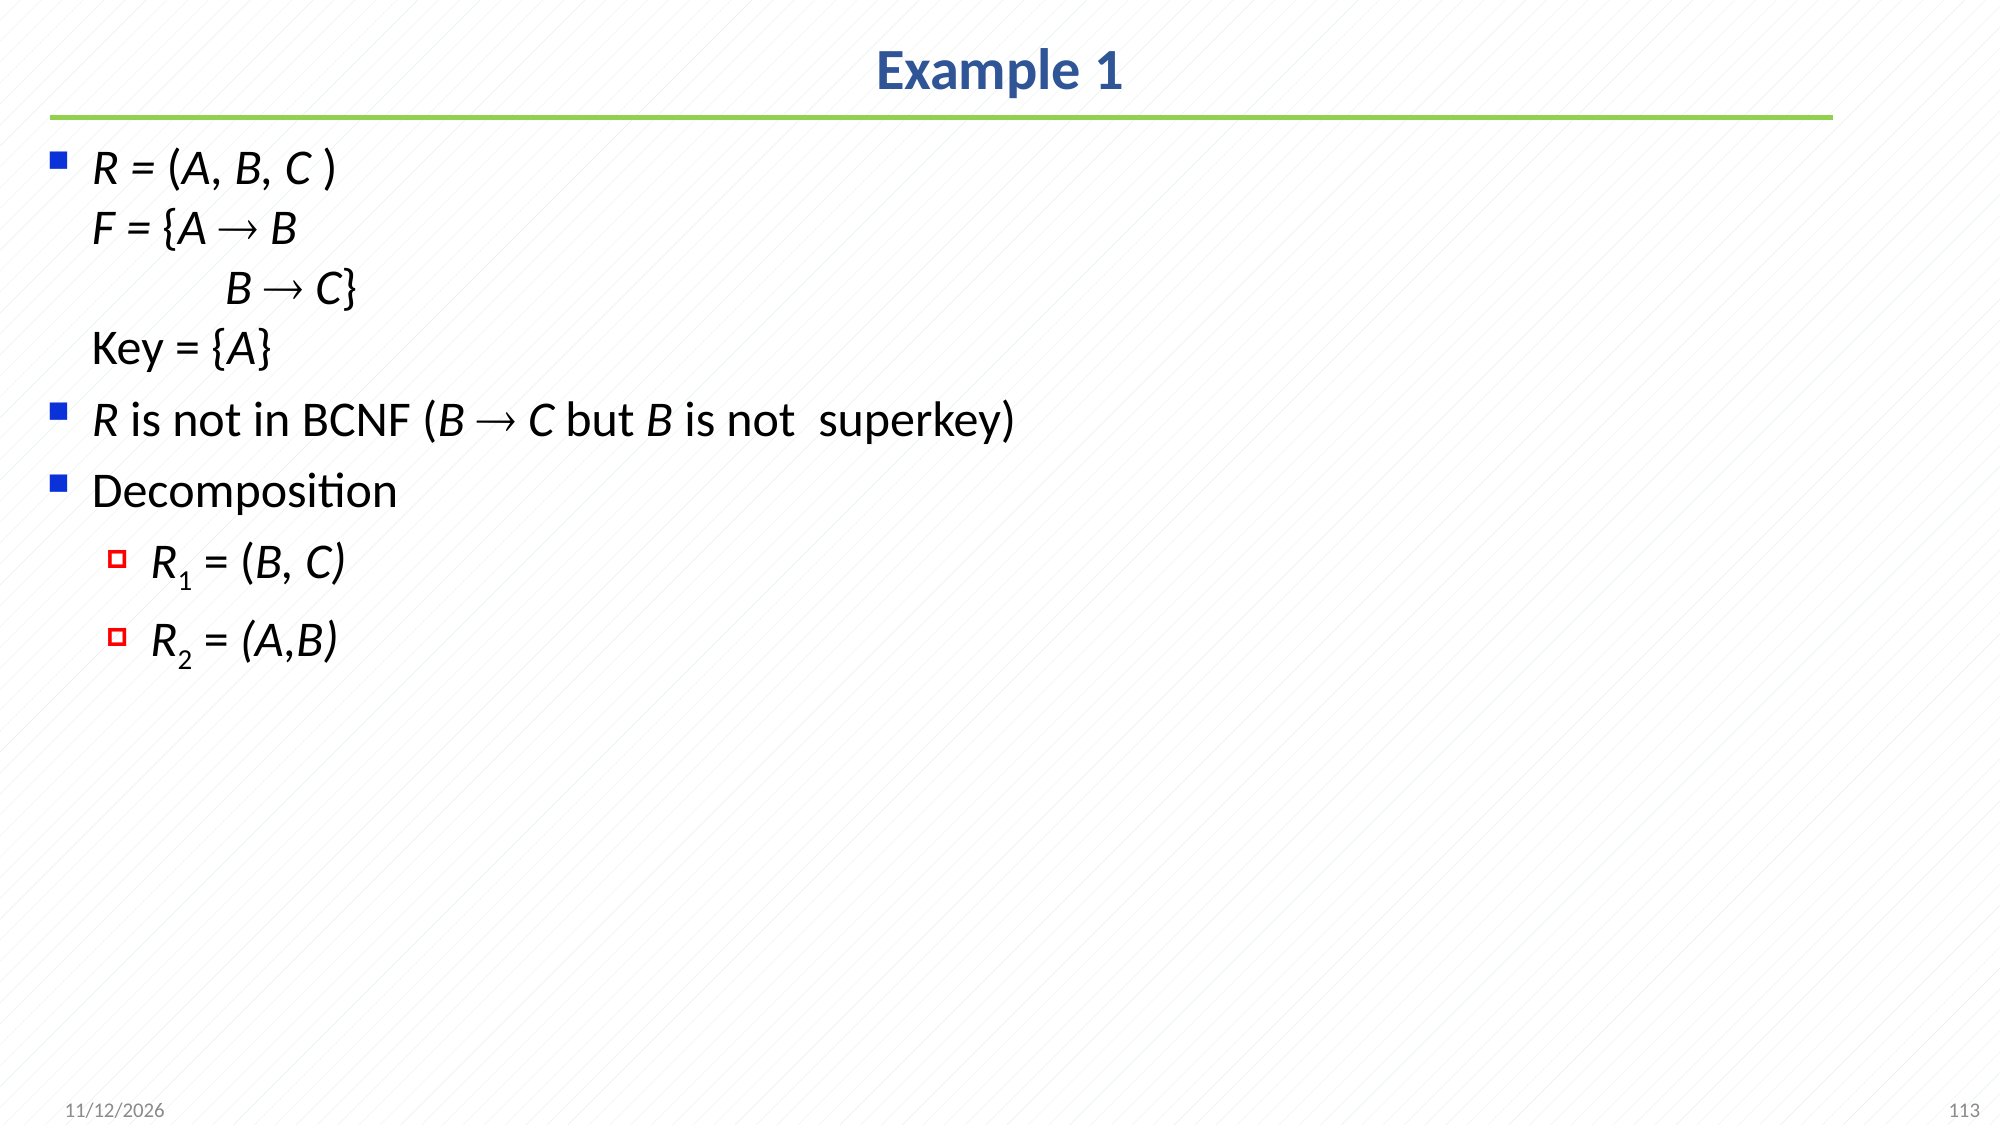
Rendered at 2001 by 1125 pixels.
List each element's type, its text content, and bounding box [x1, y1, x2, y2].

list R = (A, B, C ) F = {A  B B  C} Key = {A} R is not in BCNF (B  C but B is not superkey) Decomposition R1 = (B, C) R2 = (A,B) [32, 126, 1974, 1081]
slide_number 113 [1545, 1079, 1996, 1125]
title Example 1 [50, 13, 1949, 126]
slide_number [49, 1079, 500, 1125]
